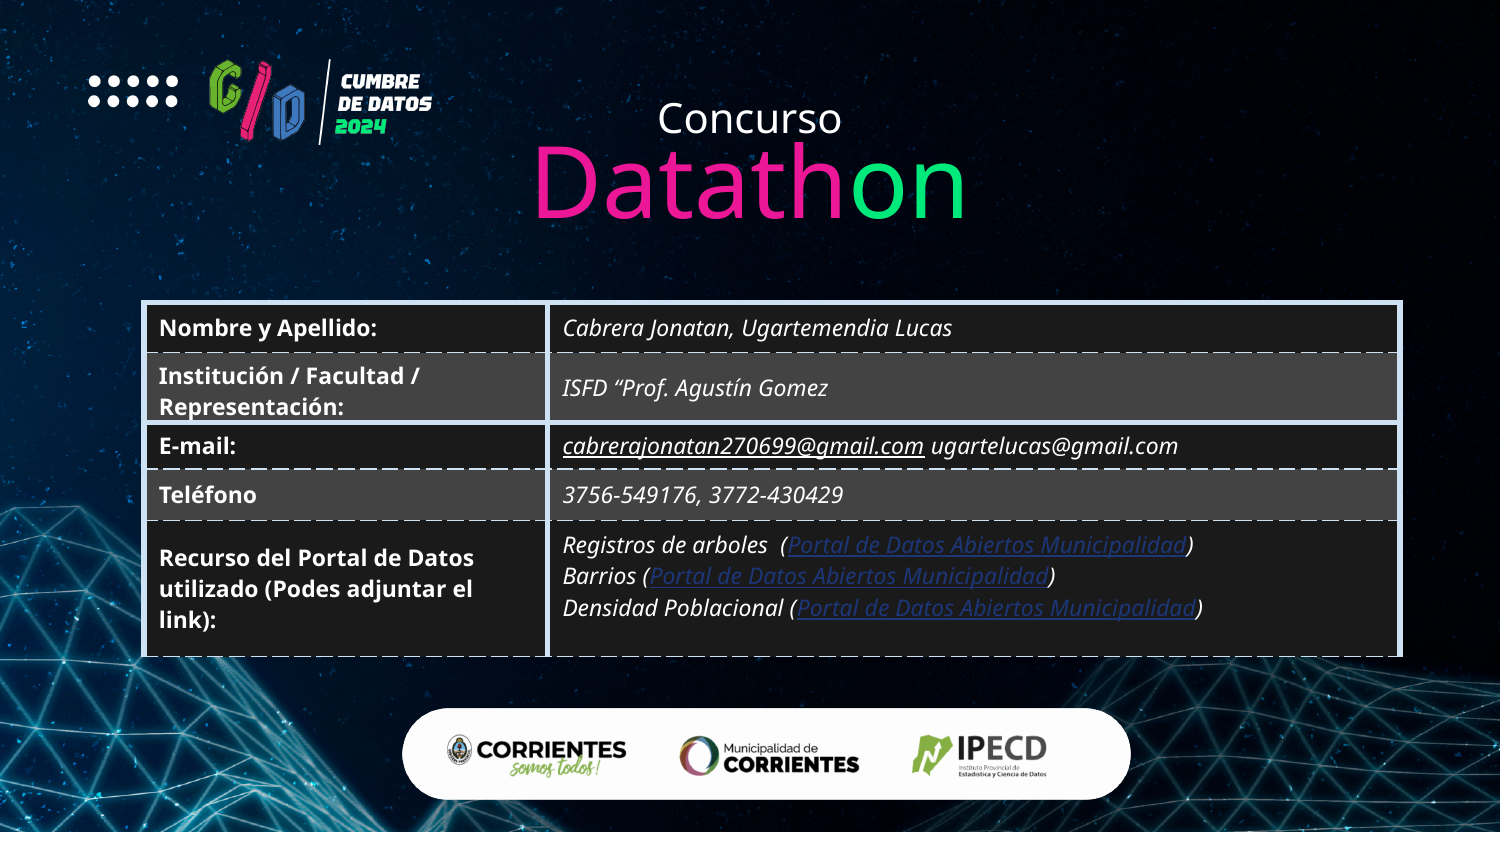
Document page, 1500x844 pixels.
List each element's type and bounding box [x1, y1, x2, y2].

text_box [0, 0, 1500, 832]
